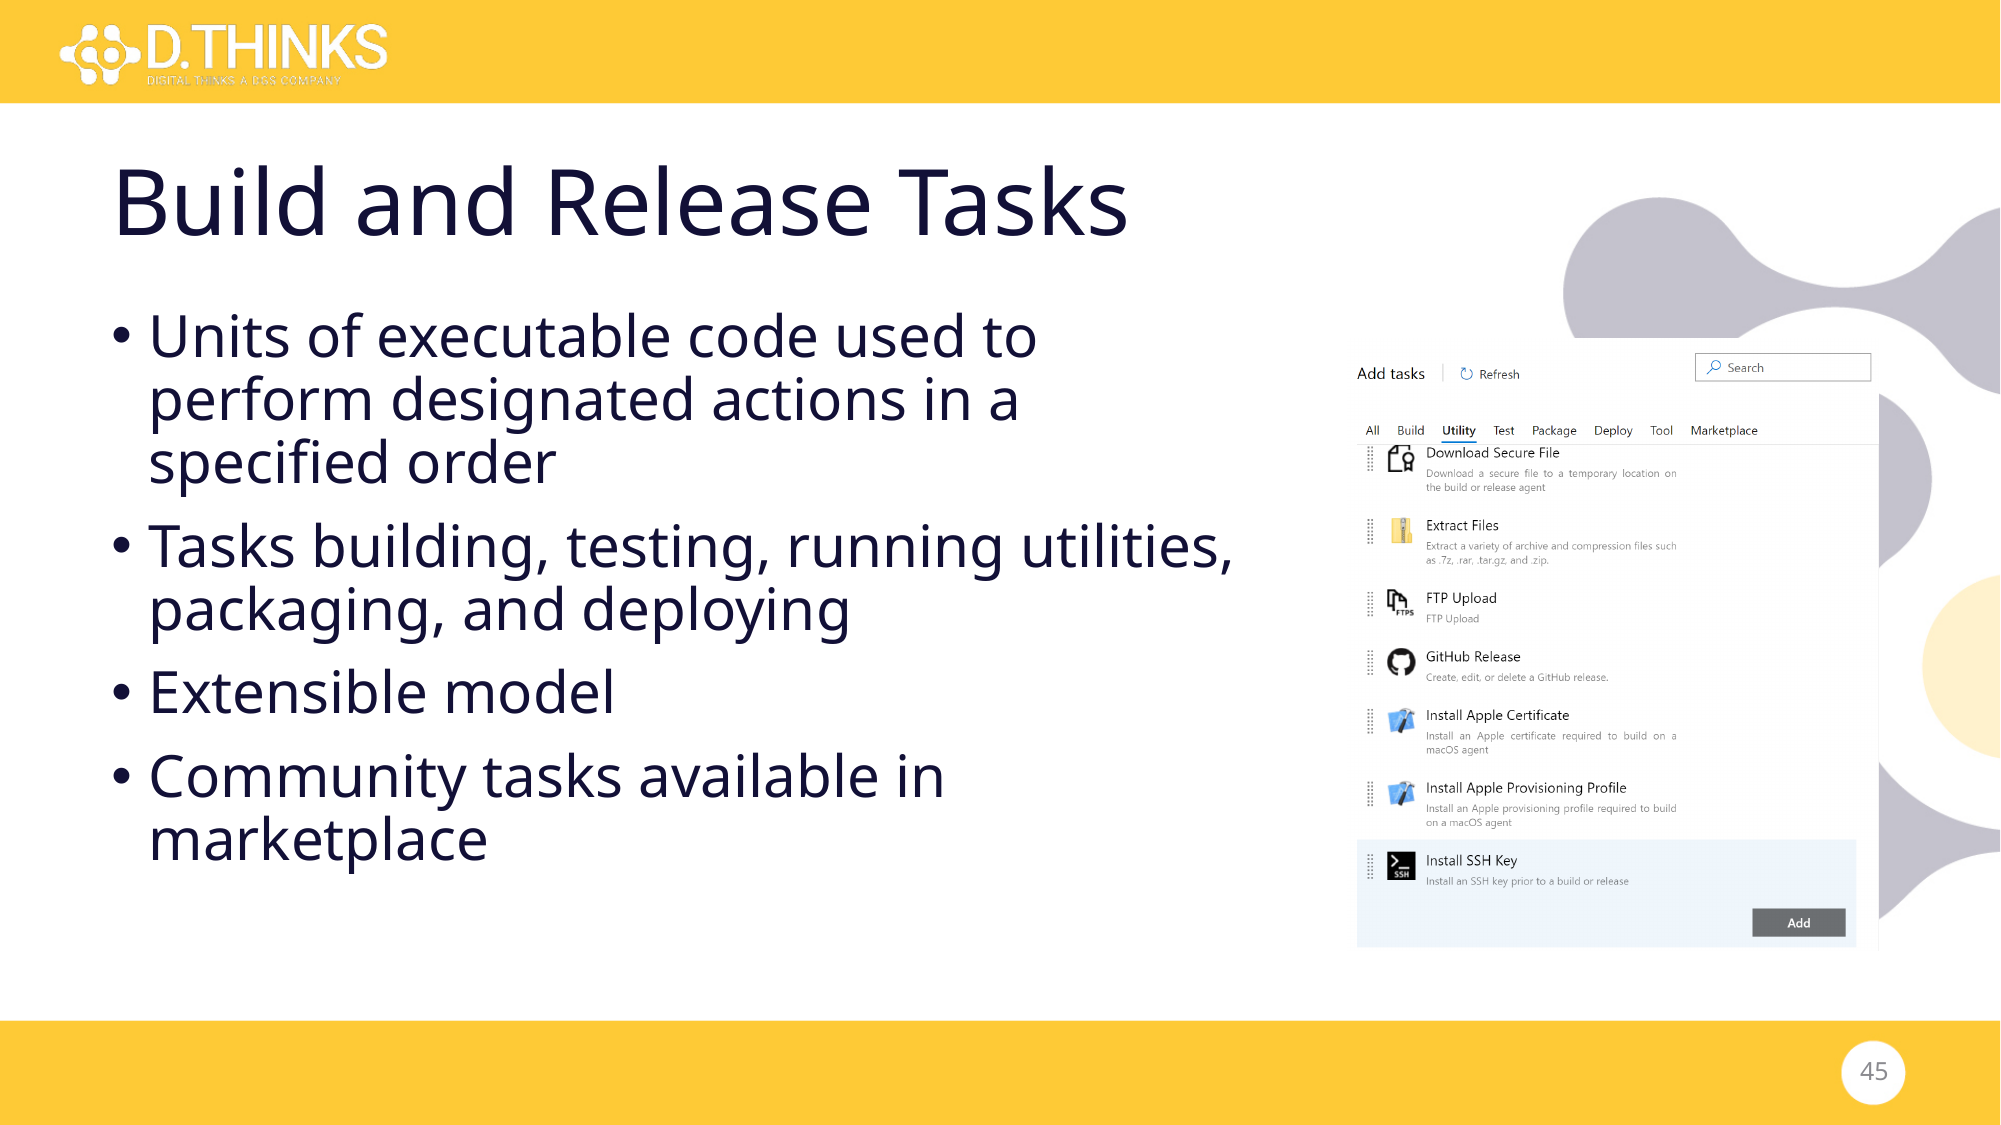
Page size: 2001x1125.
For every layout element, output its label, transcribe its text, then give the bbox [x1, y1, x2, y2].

slide_number 45 [1408, 1042, 1904, 1103]
picture [0, 0, 2001, 1125]
title Build and Release Tasks [96, 134, 1904, 278]
list Units of executable code used to perform designated actions in a specified order Tasks building, testing, running utilities, packaging, and deploying Extensible model Community tasks available in marketplace [96, 299, 1295, 991]
